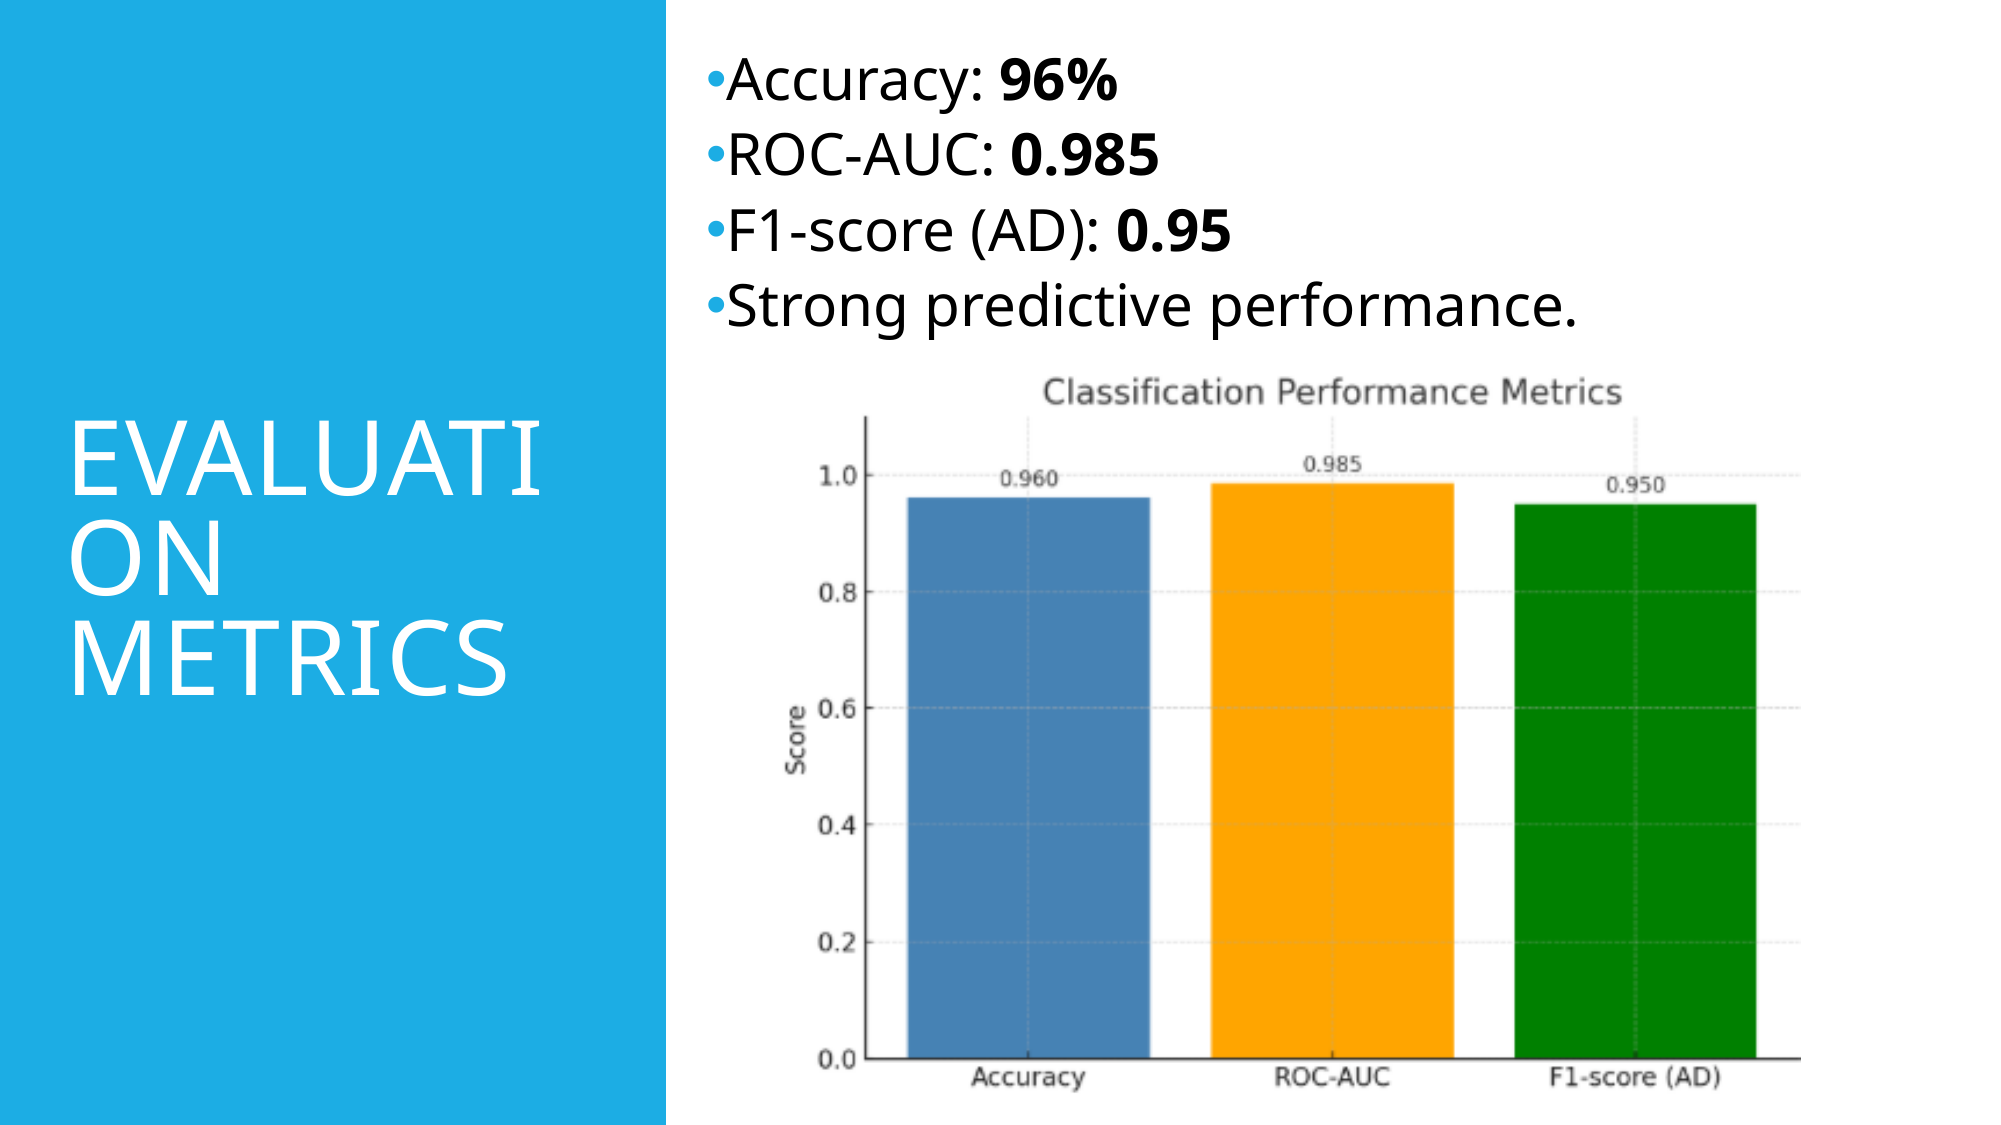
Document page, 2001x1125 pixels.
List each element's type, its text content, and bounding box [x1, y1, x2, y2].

text_box Accuracy: 96% ROC-AUC: 0.985 F1-score (AD): 0.95 Strong predictive performance. [698, 42, 1875, 657]
text_box [0, 0, 667, 1125]
picture [772, 368, 1802, 1107]
title Evaluation Metrics [50, 104, 614, 1026]
